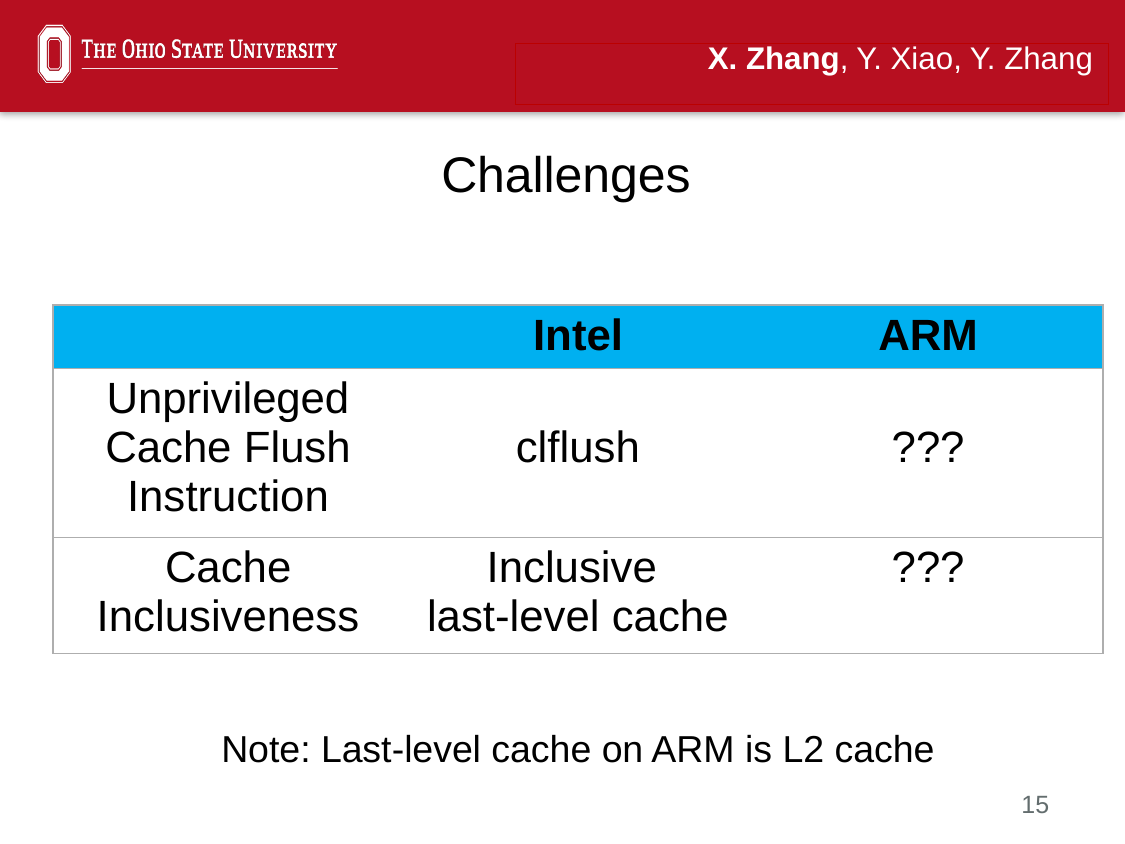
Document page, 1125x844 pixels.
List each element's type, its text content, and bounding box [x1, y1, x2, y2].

table_cell ??? [753, 538, 1102, 653]
table_cell clflush [403, 369, 753, 537]
picture [37, 24, 338, 83]
table_header Intel [403, 306, 753, 368]
text_box Challenges [102, 134, 1030, 210]
list X. Zhang, Y. Xiao, Y. Zhang [515, 43, 1109, 105]
table_header ARM [753, 306, 1102, 368]
table_header [54, 306, 403, 368]
table_cell Cache Inclusiveness [54, 538, 403, 653]
table_cell Inclusive last-level cache [403, 538, 753, 653]
table_cell ??? [753, 369, 1102, 537]
text_box Note: Last-level cache on ARM is L2 cache [206, 717, 950, 778]
table_cell Unprivileged Cache Flush Instruction [54, 369, 403, 537]
